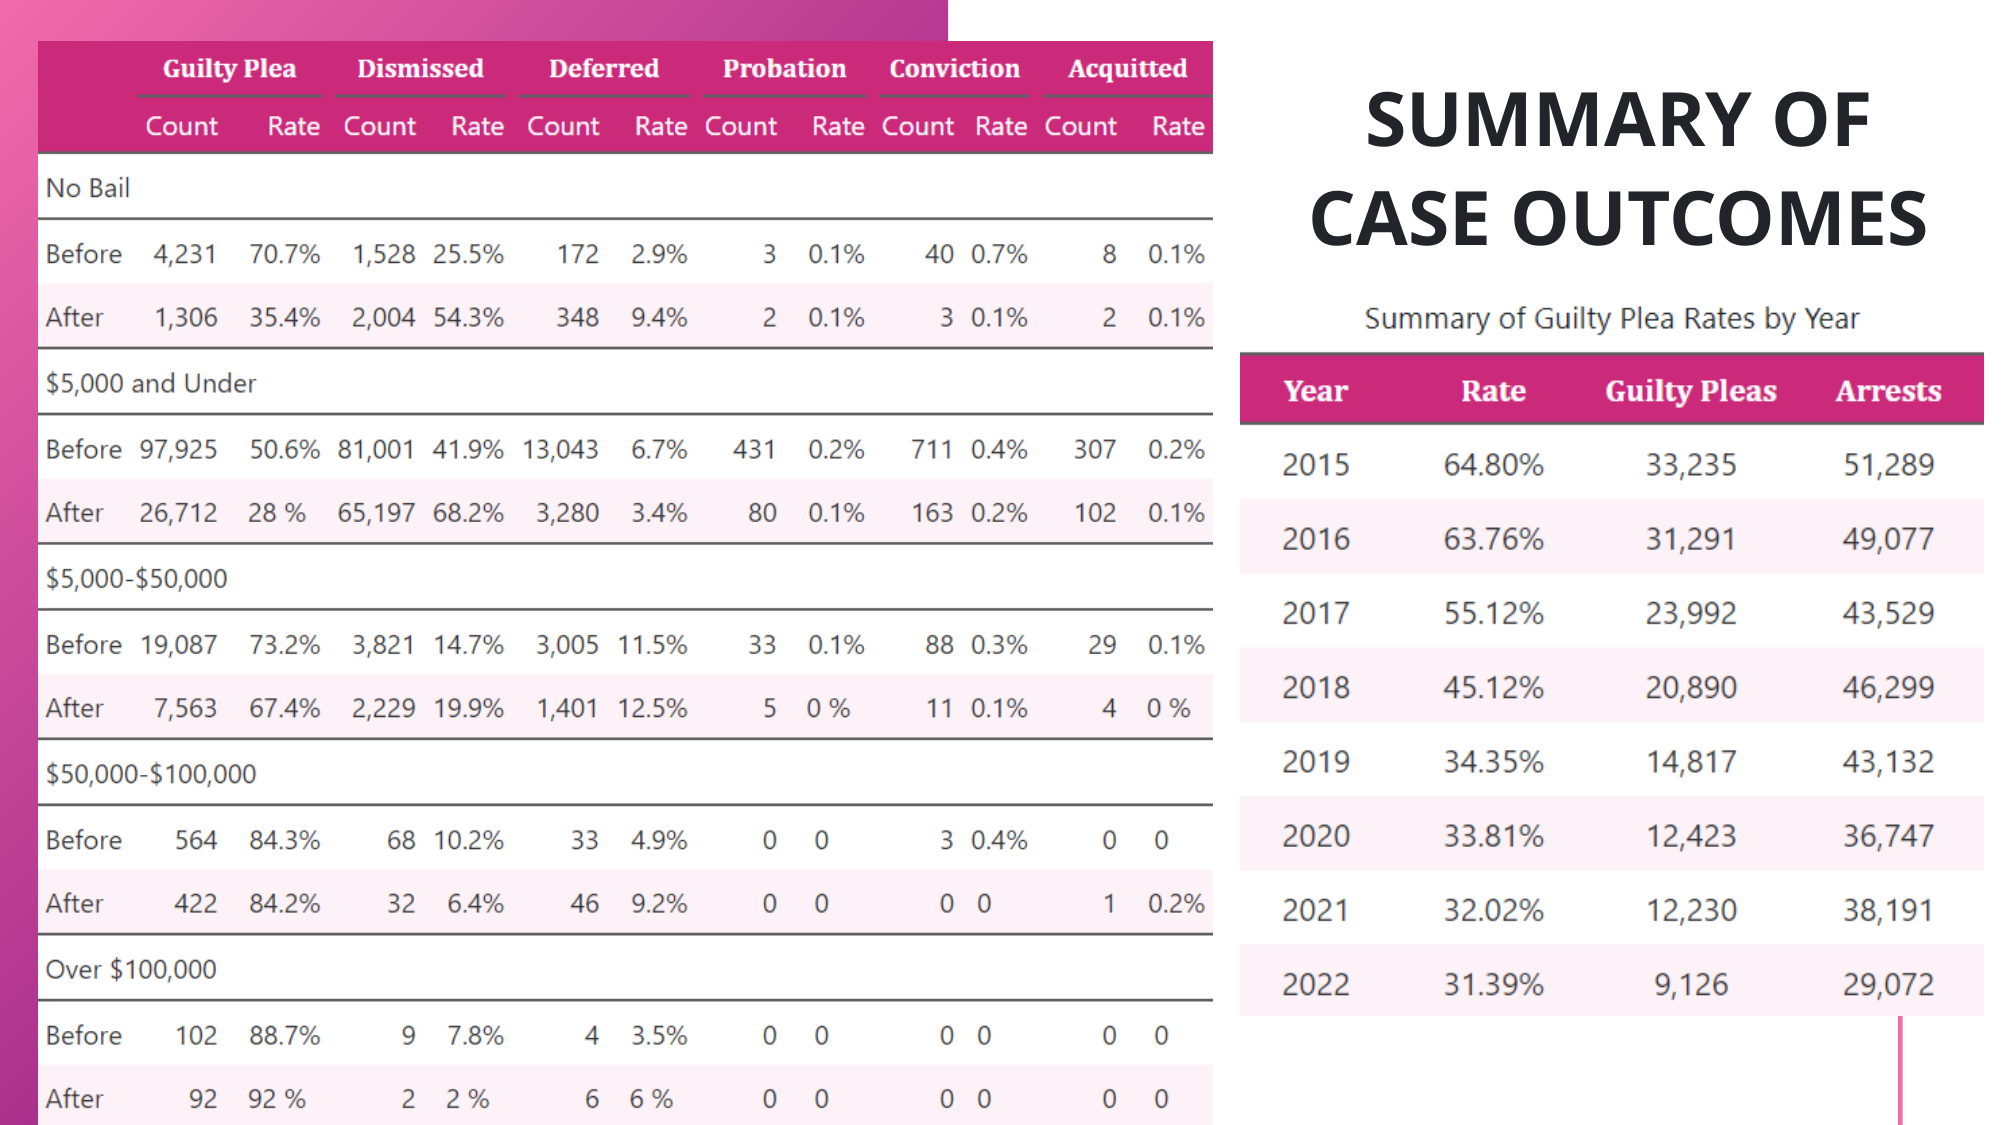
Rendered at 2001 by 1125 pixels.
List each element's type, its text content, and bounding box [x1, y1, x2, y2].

picture [1240, 283, 1984, 1016]
title Summary of Case Outcomes [1276, 41, 1962, 269]
picture [38, 41, 1213, 1125]
